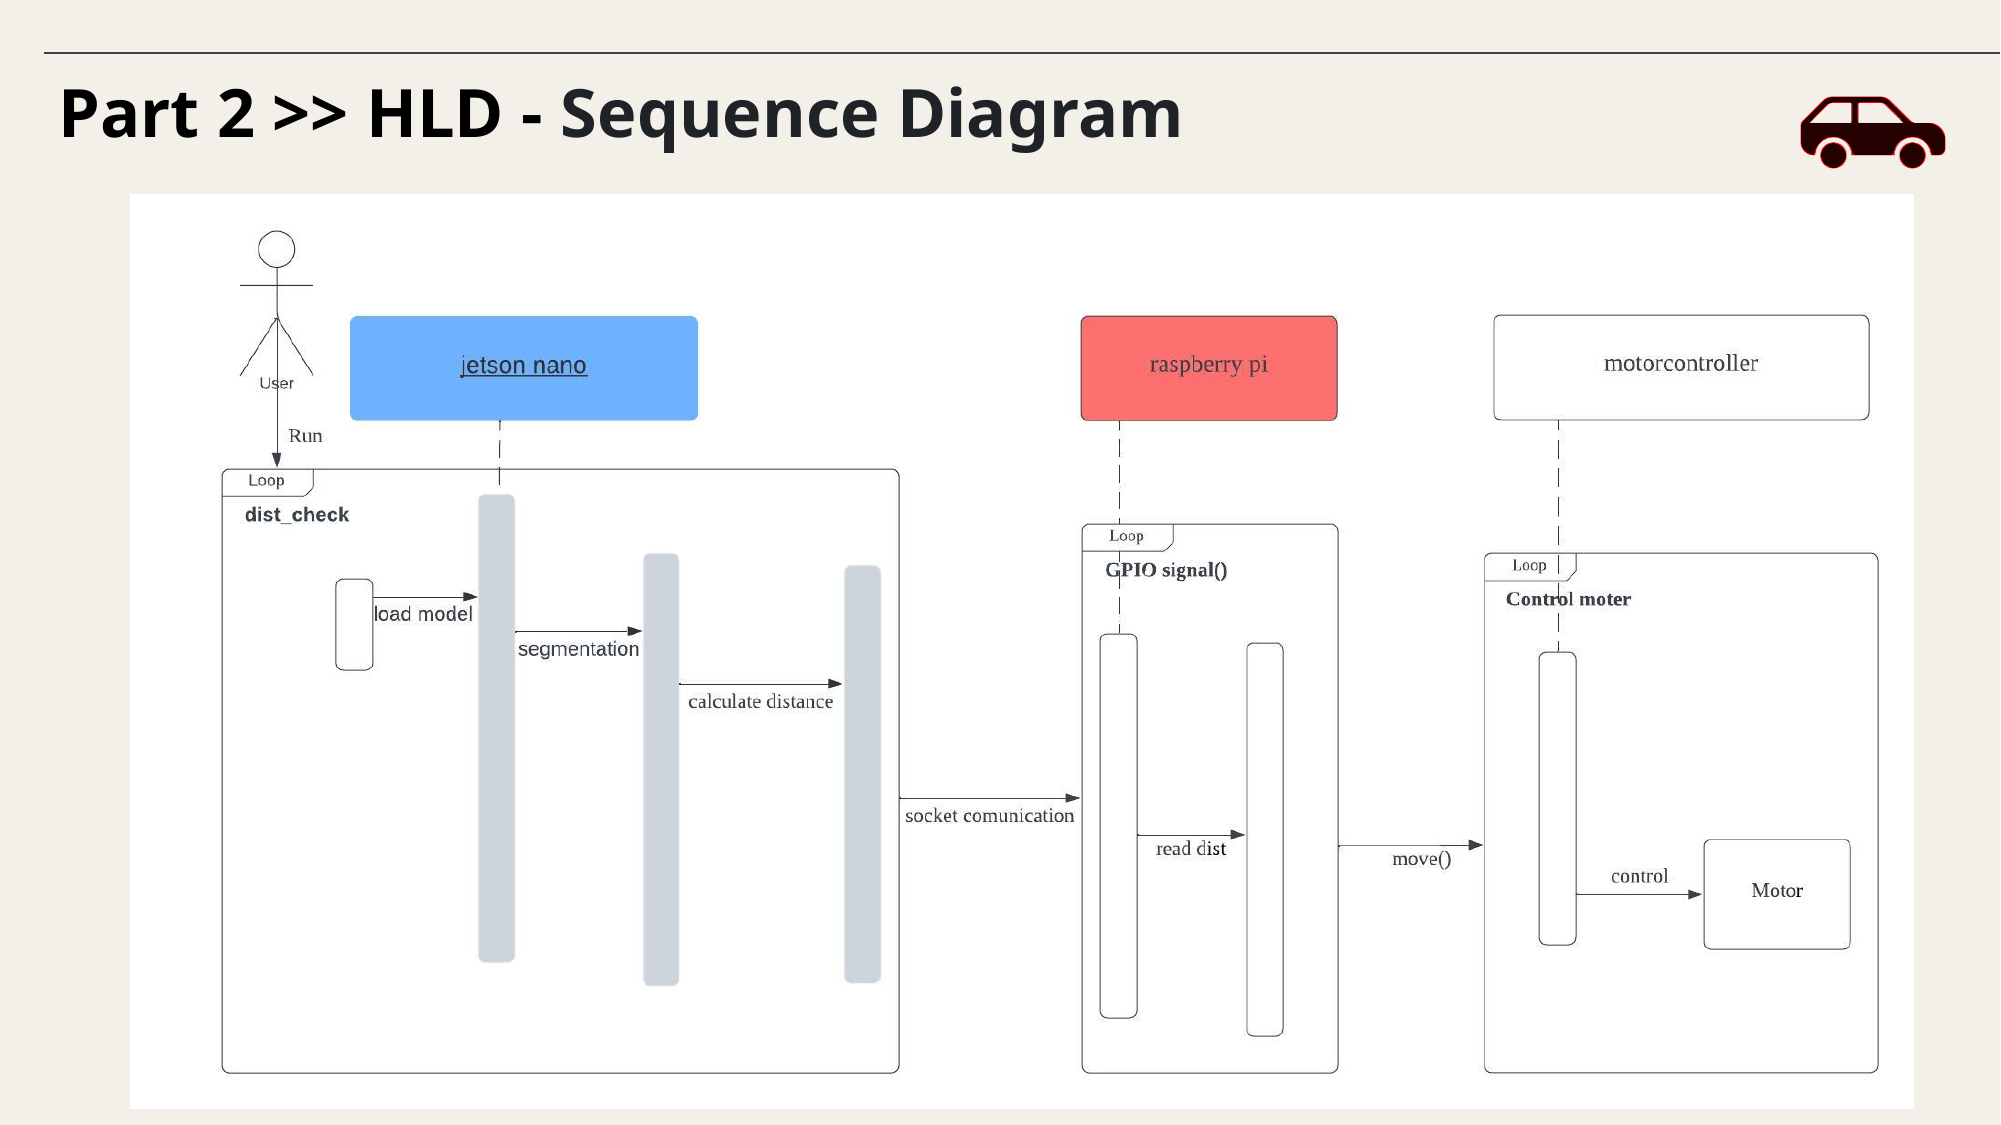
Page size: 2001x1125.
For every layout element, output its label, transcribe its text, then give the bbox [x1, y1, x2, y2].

picture [129, 54, 1952, 1109]
text_box Part 2 >> HLD - Sequence Diagram [43, 63, 1319, 159]
text_box [1632, 1061, 2000, 1125]
